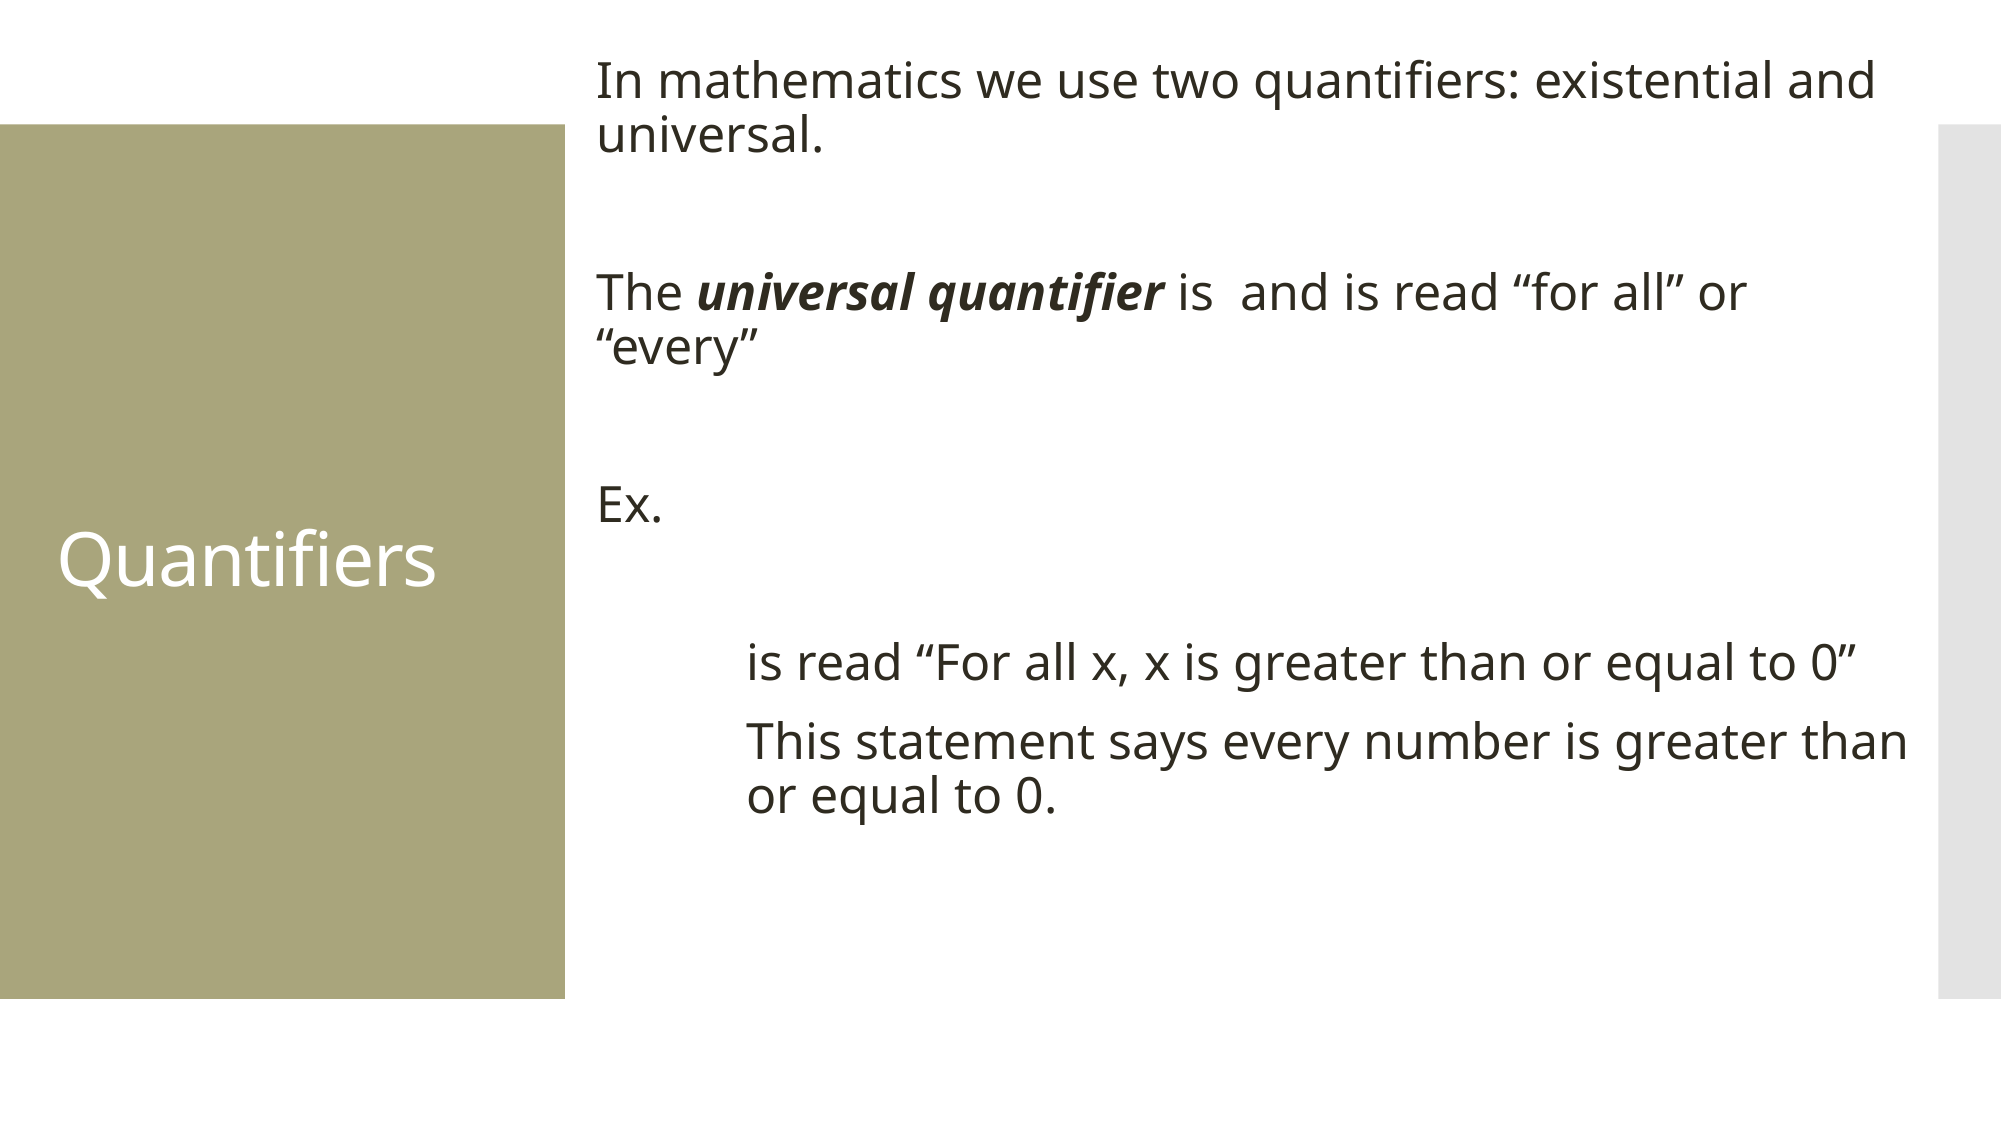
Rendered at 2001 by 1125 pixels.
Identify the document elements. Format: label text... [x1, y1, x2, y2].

title Quantifiers [41, 184, 532, 940]
